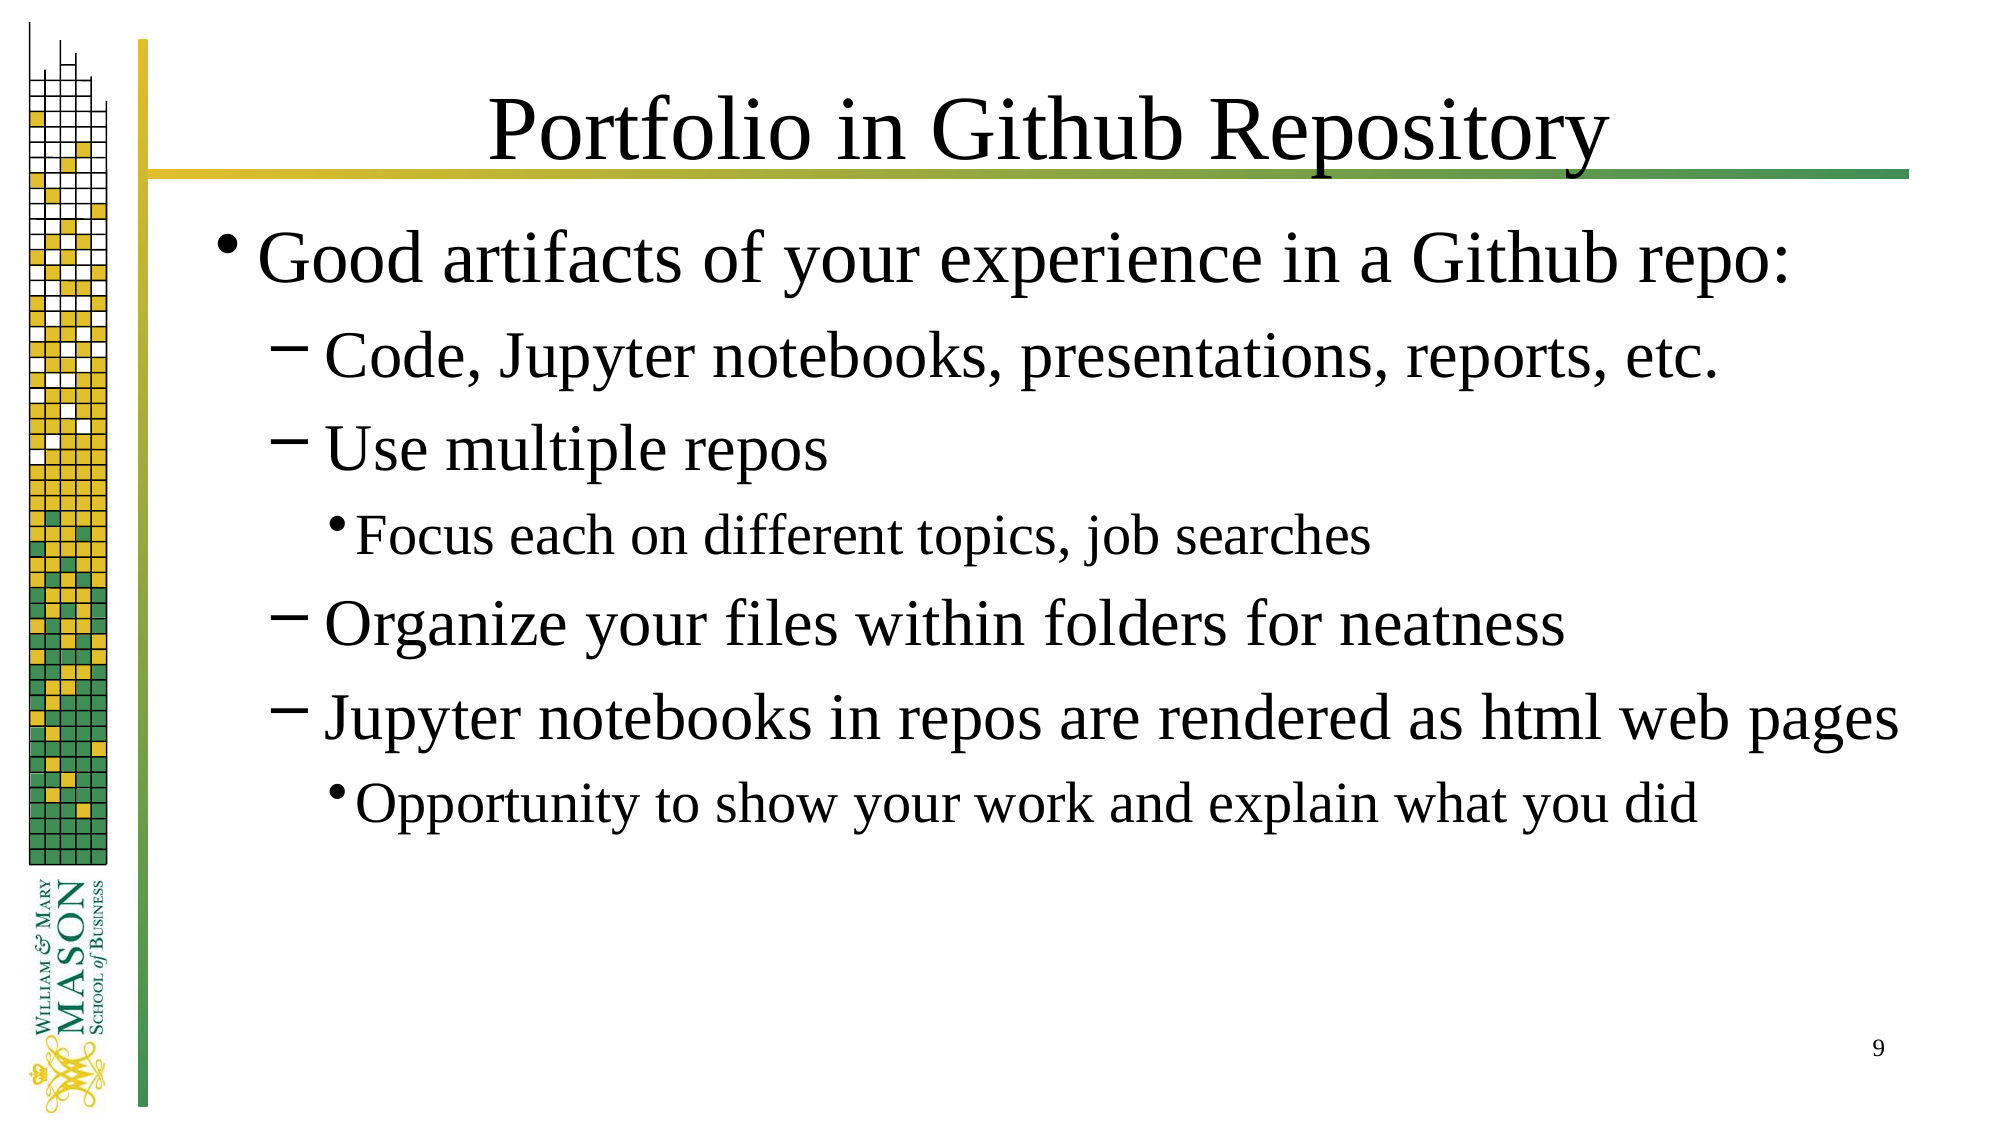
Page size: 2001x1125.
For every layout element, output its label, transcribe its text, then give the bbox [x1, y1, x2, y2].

slide_number 9 [1398, 1024, 1901, 1103]
picture [29, 879, 107, 1113]
title Portfolio in Github Repository [200, 45, 1900, 200]
list Good artifacts of your experience in a Github repo: Code, Jupyter notebooks, presentations, reports, etc. Use multiple repos Focus each on different topics, job searches Organize your files within folders for neatness Jupyter notebooks in repos are rendered as html web pages Opportunity to show your work and explain what you did [200, 200, 1978, 1005]
